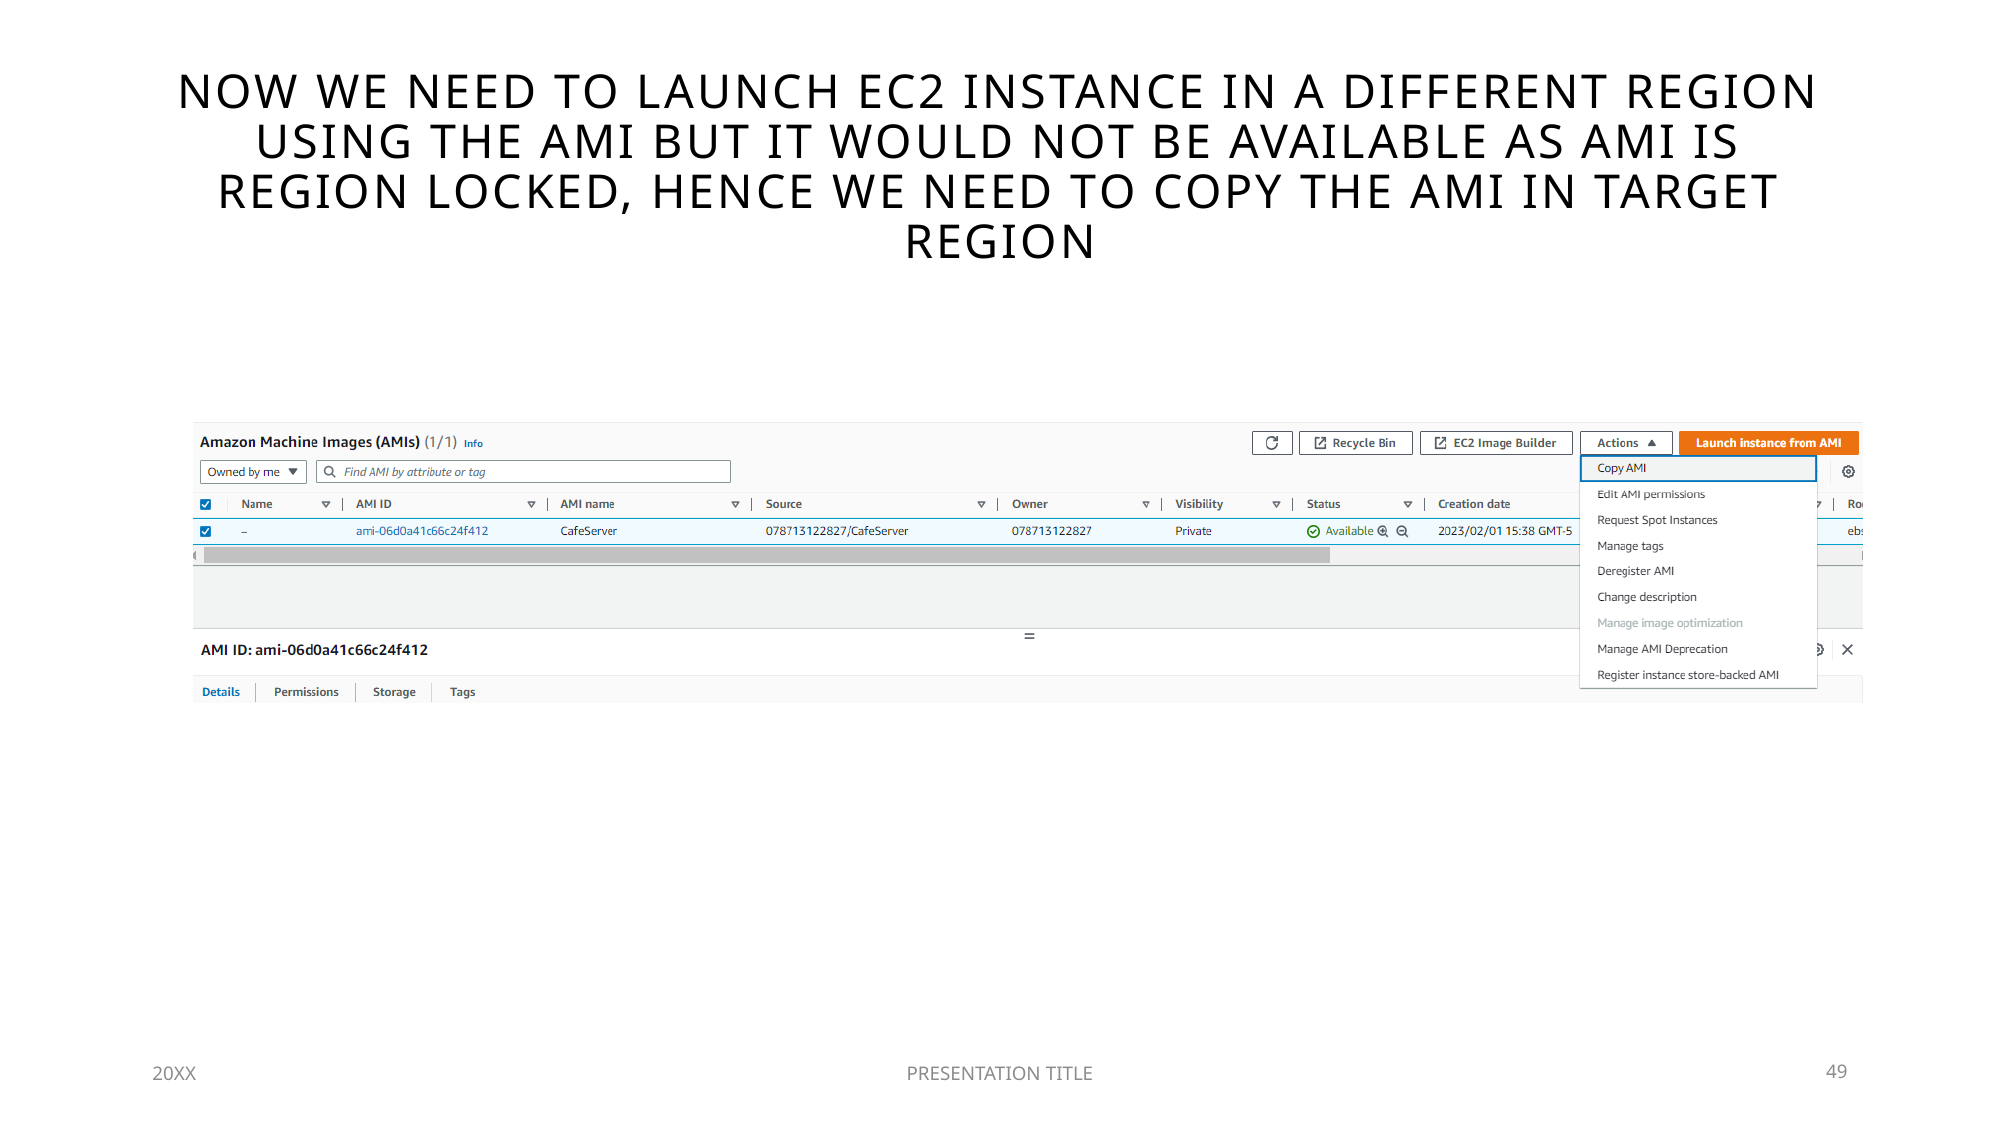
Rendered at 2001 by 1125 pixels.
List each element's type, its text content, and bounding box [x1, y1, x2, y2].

footer PRESENTATION TITLE [662, 1042, 1338, 1103]
title Now we need to launch ec2 instance in a different region using the ami but it would not be available as ami is region locked, hence we need to copy the ami in target region [137, 59, 1863, 278]
slide_number 49 [1412, 1042, 1863, 1103]
slide_number 20XX [137, 1042, 588, 1103]
picture [193, 422, 1863, 703]
